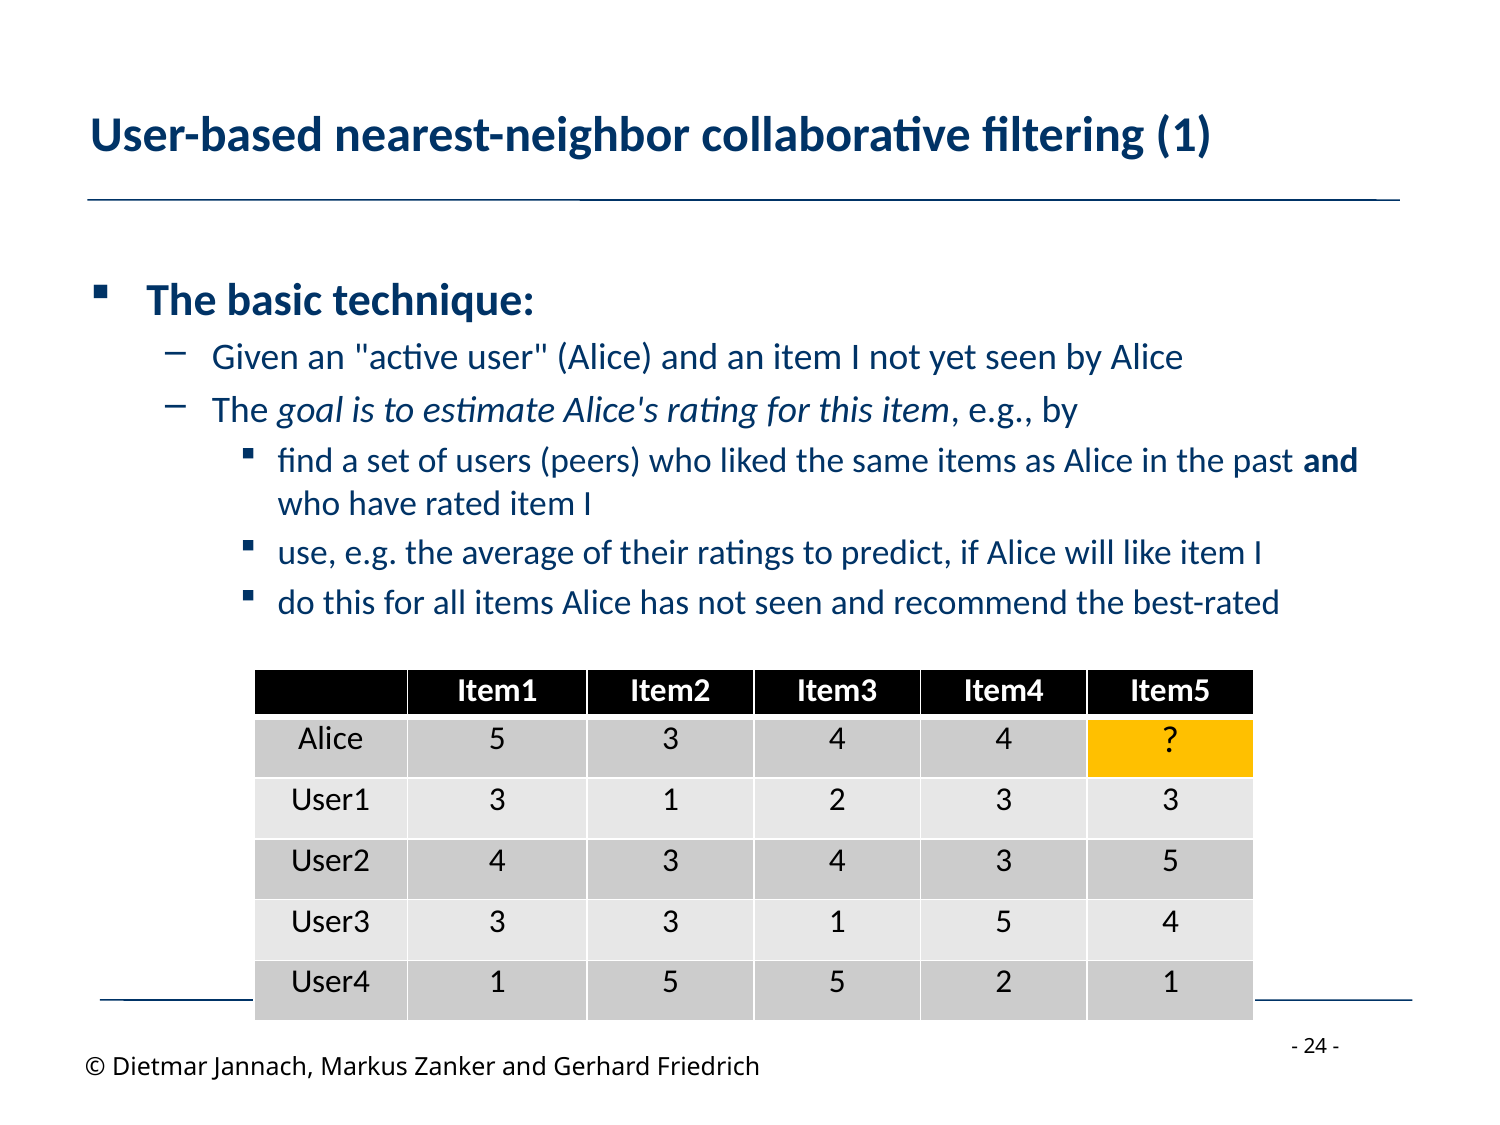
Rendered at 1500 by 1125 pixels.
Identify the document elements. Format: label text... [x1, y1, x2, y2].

table_header [255, 670, 407, 714]
table_header Item4 [921, 670, 1086, 714]
table_cell User3 [255, 900, 407, 960]
table_cell Alice [255, 720, 407, 777]
table_cell 1 [408, 961, 586, 1020]
table_cell 3 [588, 720, 753, 777]
table_cell 3 [408, 779, 586, 838]
table_header Item2 [588, 670, 753, 714]
table_header Item5 [1088, 670, 1253, 714]
table_cell User2 [255, 840, 407, 899]
table_cell 1 [588, 779, 753, 838]
table_cell 4 [408, 840, 586, 899]
table_cell 4 [921, 720, 1086, 777]
table_cell 5 [1088, 840, 1253, 899]
table_cell User1 [255, 779, 407, 838]
table_cell 3 [1088, 779, 1253, 838]
table_cell 1 [1088, 961, 1253, 1020]
table_cell 5 [921, 900, 1086, 960]
table_cell 5 [588, 961, 753, 1020]
table_cell 3 [921, 779, 1086, 838]
table_cell ? [1088, 720, 1253, 777]
table_cell 3 [588, 840, 753, 899]
table_cell 3 [921, 840, 1086, 899]
table_header Item3 [755, 670, 920, 714]
table_cell 5 [408, 720, 586, 777]
table_cell 2 [755, 779, 920, 838]
table_cell User4 [255, 961, 407, 1020]
table_cell 1 [755, 900, 920, 960]
table_cell 2 [921, 961, 1086, 1020]
table_cell 4 [1088, 900, 1253, 960]
table_cell 3 [408, 900, 586, 960]
table_cell 3 [588, 900, 753, 960]
table_cell 4 [755, 720, 920, 777]
table_cell 4 [755, 840, 920, 899]
list The basic technique: Given an "active user" (Alice) and an item I not yet seen by Alice The goal is to estimate Alice's rating for this item, e.g., by find a set of users (peers) who liked the same items as Alice in the past and who have rated item I use, e.g. the average of their ratings to predict, if Alice will like item I do this for all items Alice has not seen and recommend the best-rated [74, 262, 1426, 1006]
title User-based nearest-neighbor collaborative filtering (1) [74, 37, 1426, 226]
table_cell 5 [755, 961, 920, 1020]
table_header Item1 [408, 670, 586, 714]
